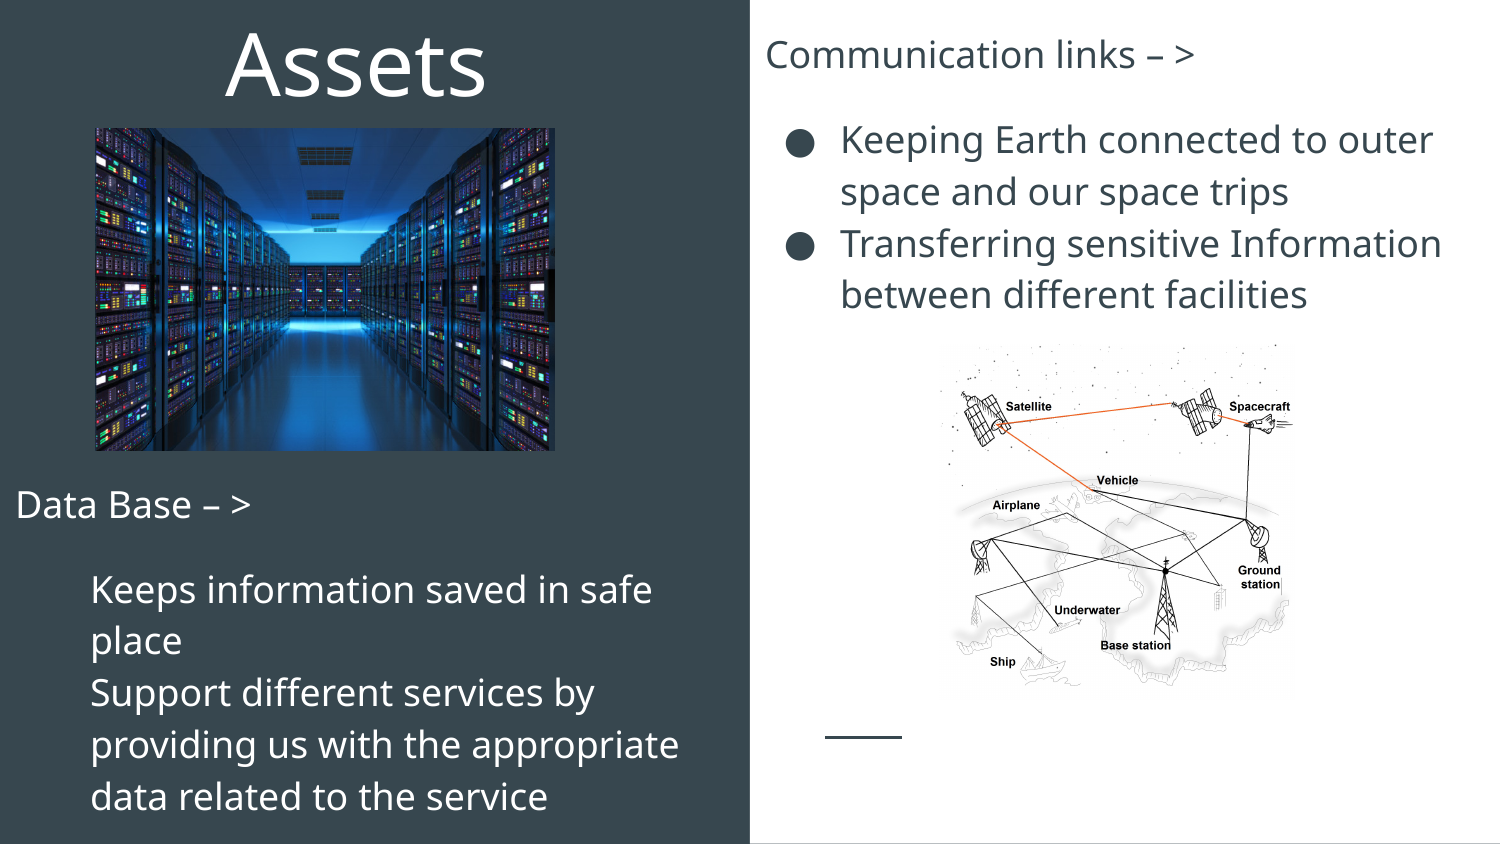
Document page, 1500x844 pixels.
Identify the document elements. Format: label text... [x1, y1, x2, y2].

title Assets [31, 9, 683, 113]
list Data Base – > Keeps information saved in safe place Support different services by providing us with the appropriate data related to the service [0, 458, 750, 844]
picture [95, 128, 555, 451]
picture [939, 344, 1296, 701]
list Communication links – > Keeping Earth connected to outer space and our space trips Transferring sensitive Information between different facilities [750, 9, 1500, 395]
